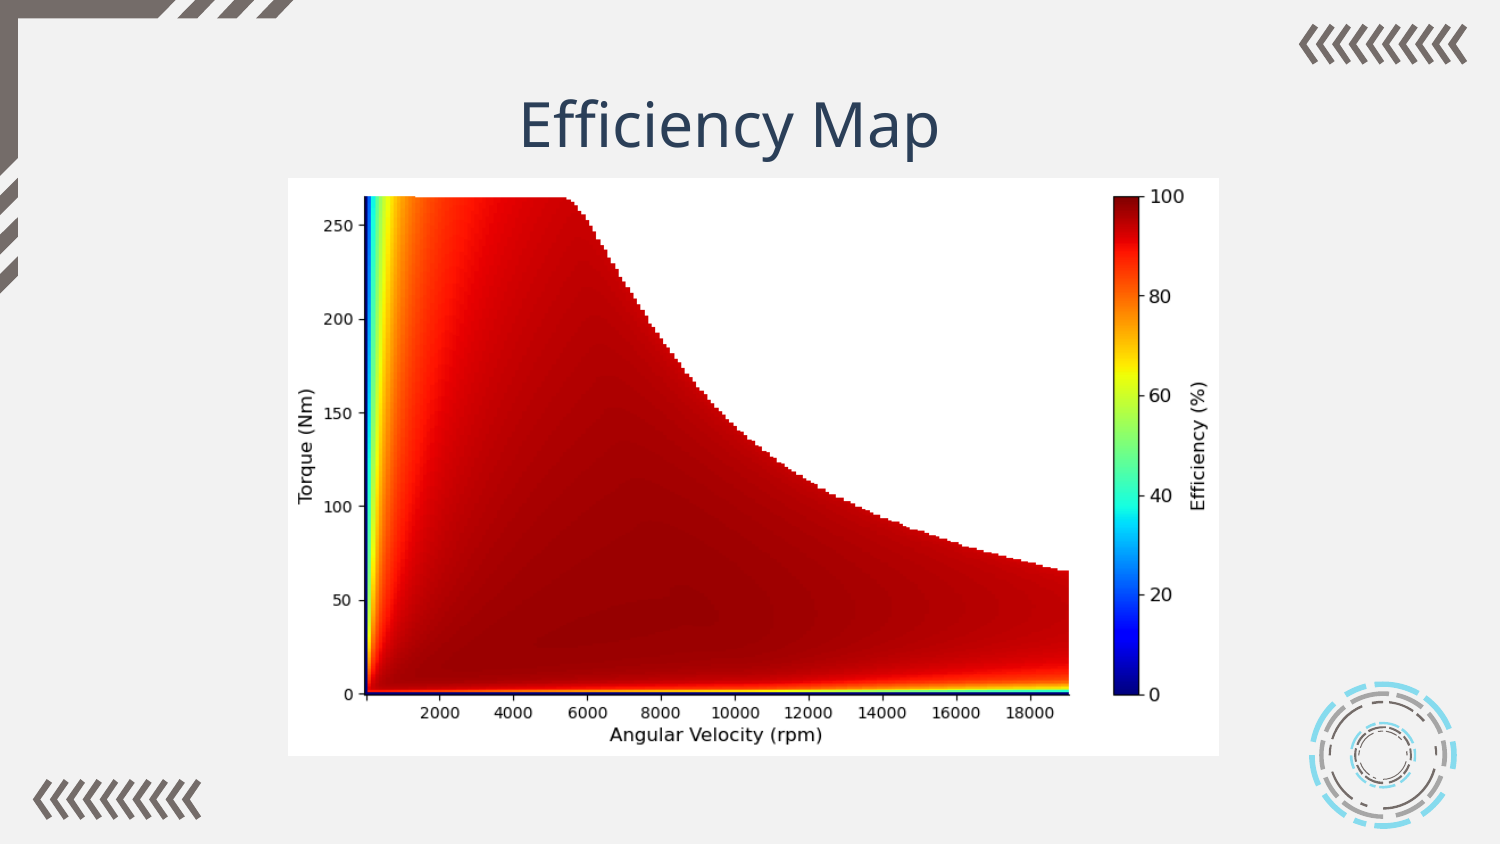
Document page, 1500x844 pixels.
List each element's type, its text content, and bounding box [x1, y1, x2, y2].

picture [288, 177, 1220, 756]
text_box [1308, 681, 1457, 830]
title Efficiency Map [503, 69, 1049, 164]
